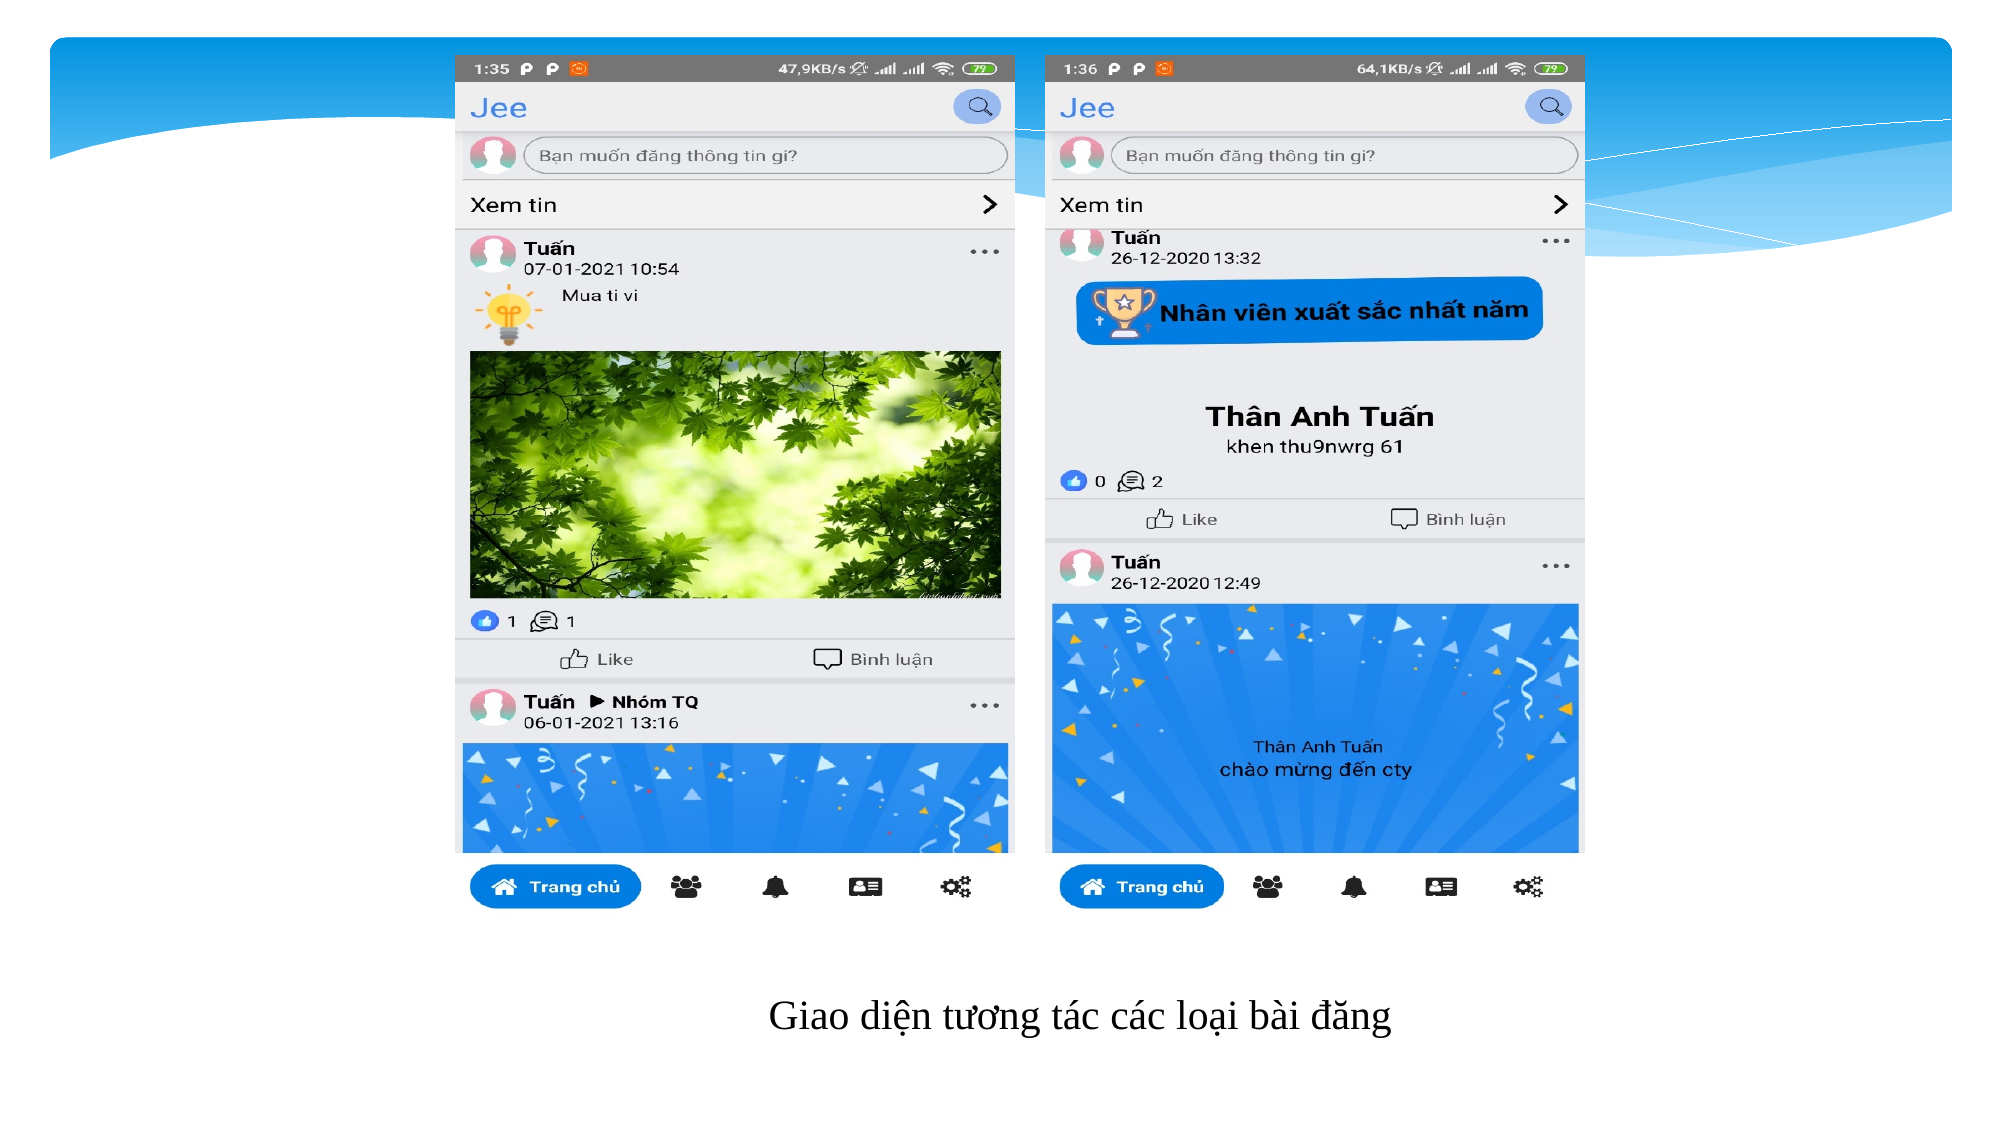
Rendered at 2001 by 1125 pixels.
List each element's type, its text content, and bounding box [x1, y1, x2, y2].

text_box Giao diện tương tác các loại bài đăng [699, 980, 1472, 1045]
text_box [455, 55, 1585, 919]
